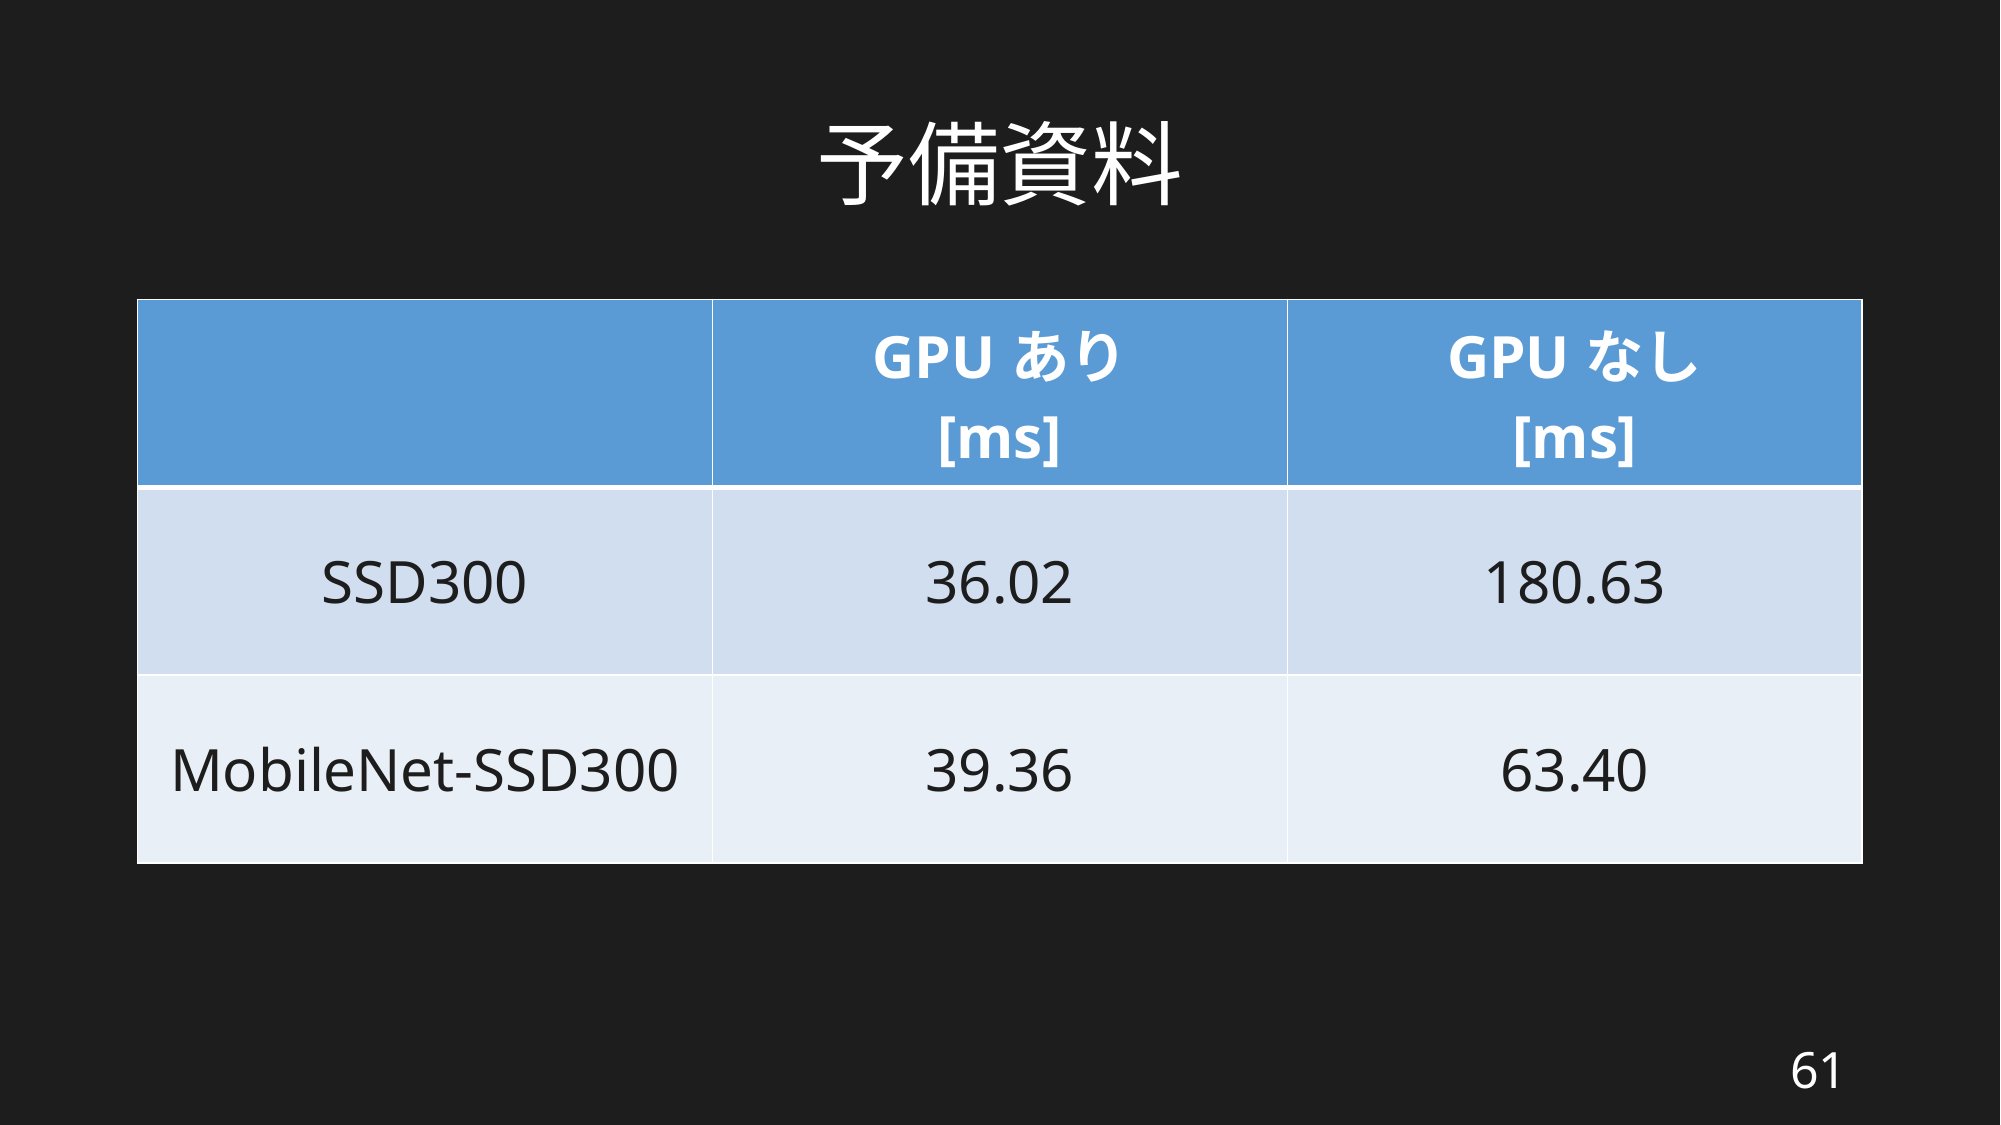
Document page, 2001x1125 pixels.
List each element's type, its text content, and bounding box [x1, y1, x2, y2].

table_cell 180.63 [1288, 490, 1861, 674]
title 予備資料 [137, 59, 1863, 278]
table_header GPUなし [ms] [1288, 300, 1861, 485]
table_header GPUあり [ms] [713, 300, 1287, 485]
table_cell SSD300 [138, 490, 712, 674]
table_cell 63.40 [1288, 676, 1861, 862]
table_header [138, 300, 712, 485]
table_cell 39.36 [713, 676, 1287, 862]
slide_number 61 [1412, 1042, 1863, 1103]
table_cell MobileNet-SSD300 [138, 676, 712, 862]
table_cell 36.02 [713, 490, 1287, 674]
